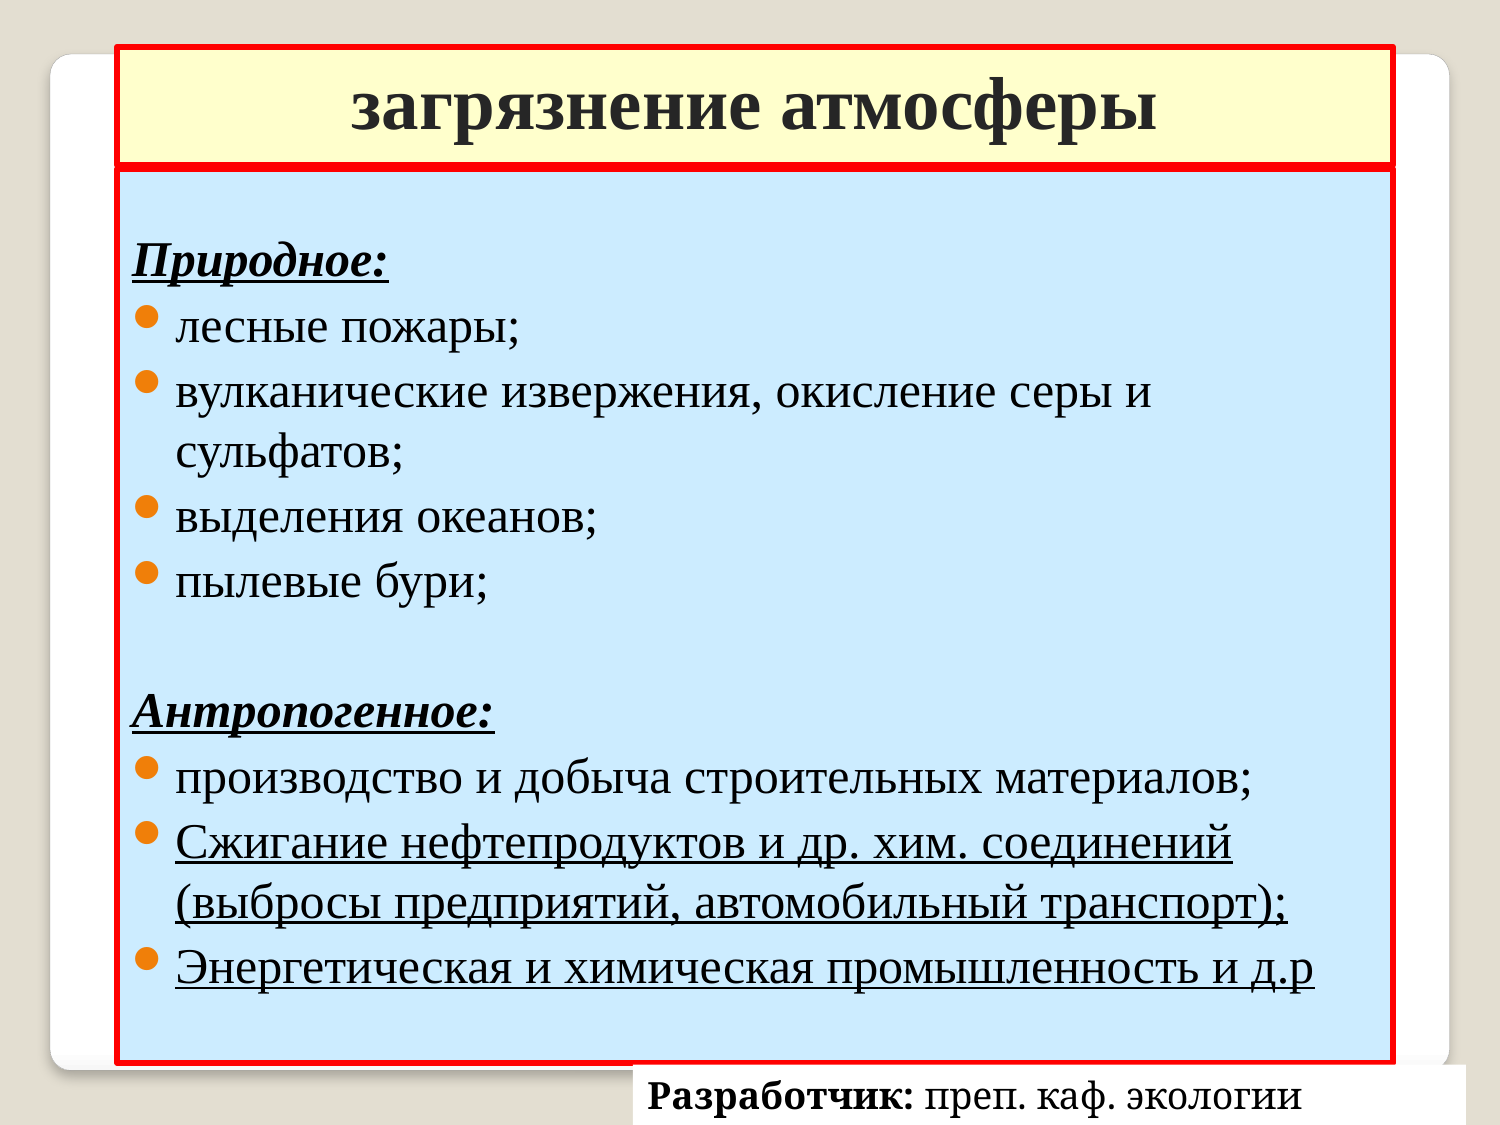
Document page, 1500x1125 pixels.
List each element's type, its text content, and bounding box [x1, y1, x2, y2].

text_box загрязнение атмосферы [117, 46, 1393, 165]
text_box Разработчик: преп. каф. экологии Кирвель П.И. [632, 1064, 1466, 1125]
text_box Природное: лесные пожары; вулканические извержения, окисление серы и сульфатов; выделения океанов; пылевые бури; Антропогенное: производство и добыча строительных материалов; Сжигание нефтепродуктов и др. хим. соединений (выбросы предприятий, автомобильный транспорт); Энергетическая и химическая промышленность и д.р [117, 169, 1393, 1063]
